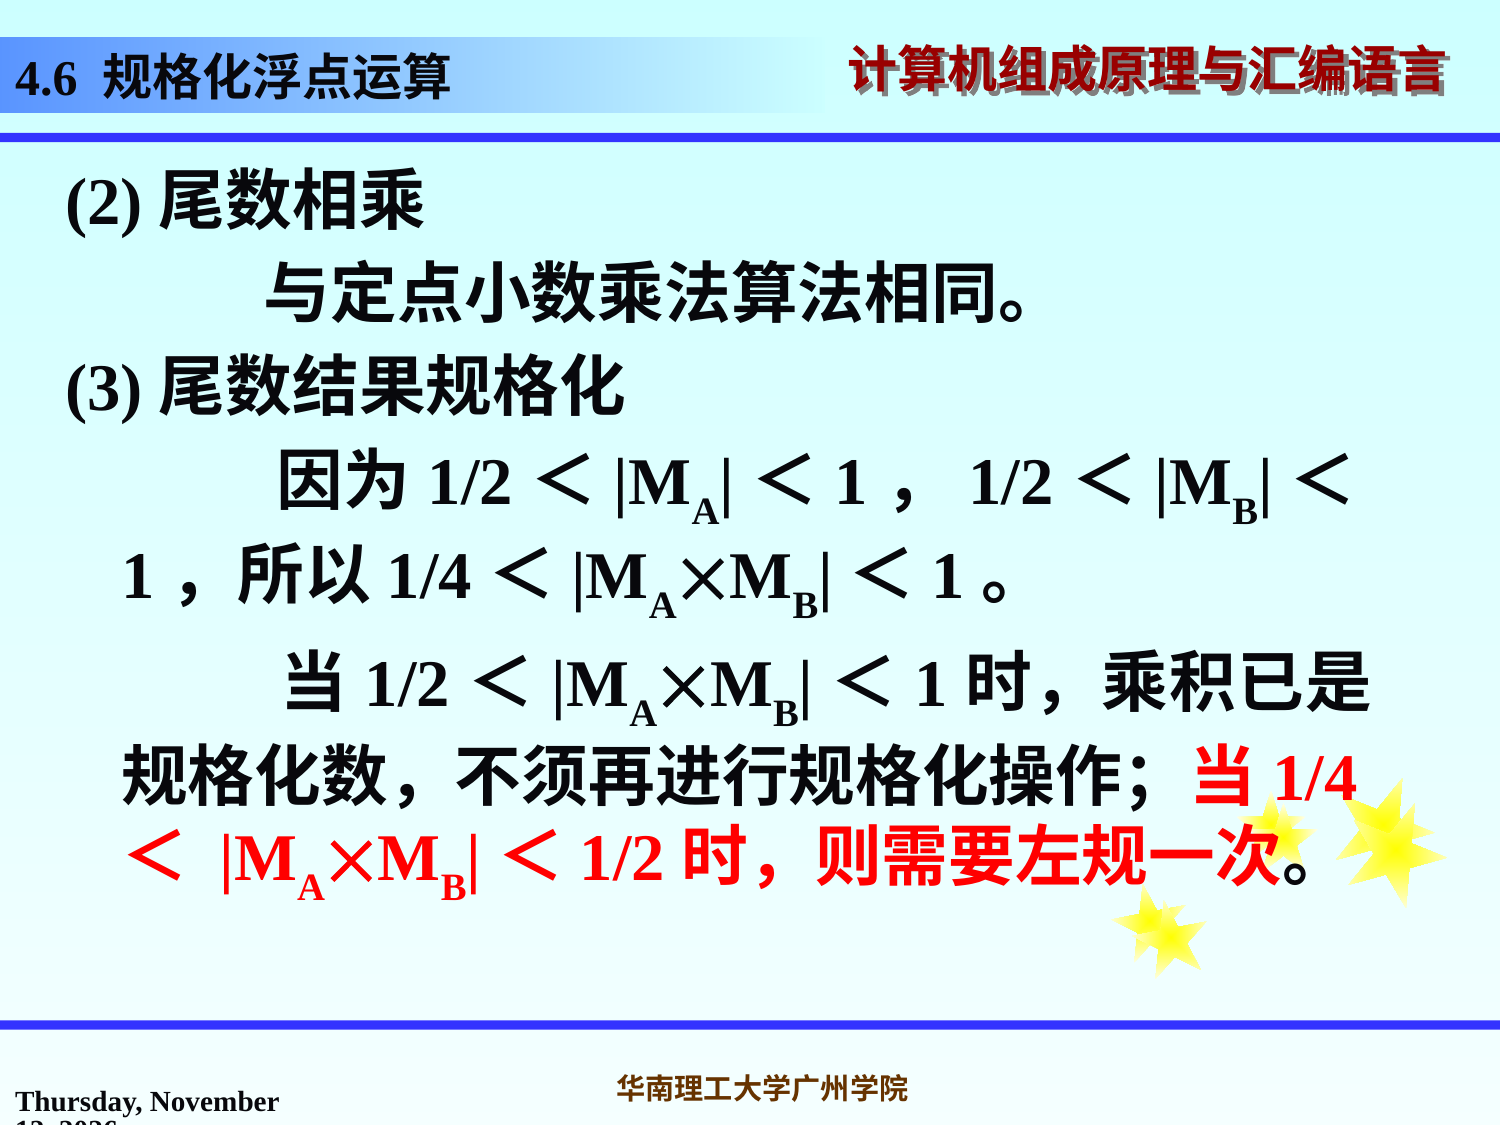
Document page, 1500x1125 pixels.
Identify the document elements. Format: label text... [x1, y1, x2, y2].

title 4.6 规格化浮点运算 [0, 37, 825, 113]
list (2)尾数相乘 与定点小数乘法算法相同。 (3)尾数结果规格化 因为1/2＜|MA|＜1，1/2＜|MB|＜1，所以1/4＜|MAMB|＜1。 当1/2＜|MAMB|＜1时，乘积已是规格化数，不须再进行规格化操作；当1/4＜ |MAMB|＜1/2时，则需要左规一次。 [50, 149, 1388, 1038]
footer 华南理工大学广州学院 [525, 1050, 1000, 1125]
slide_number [0, 1050, 313, 1125]
